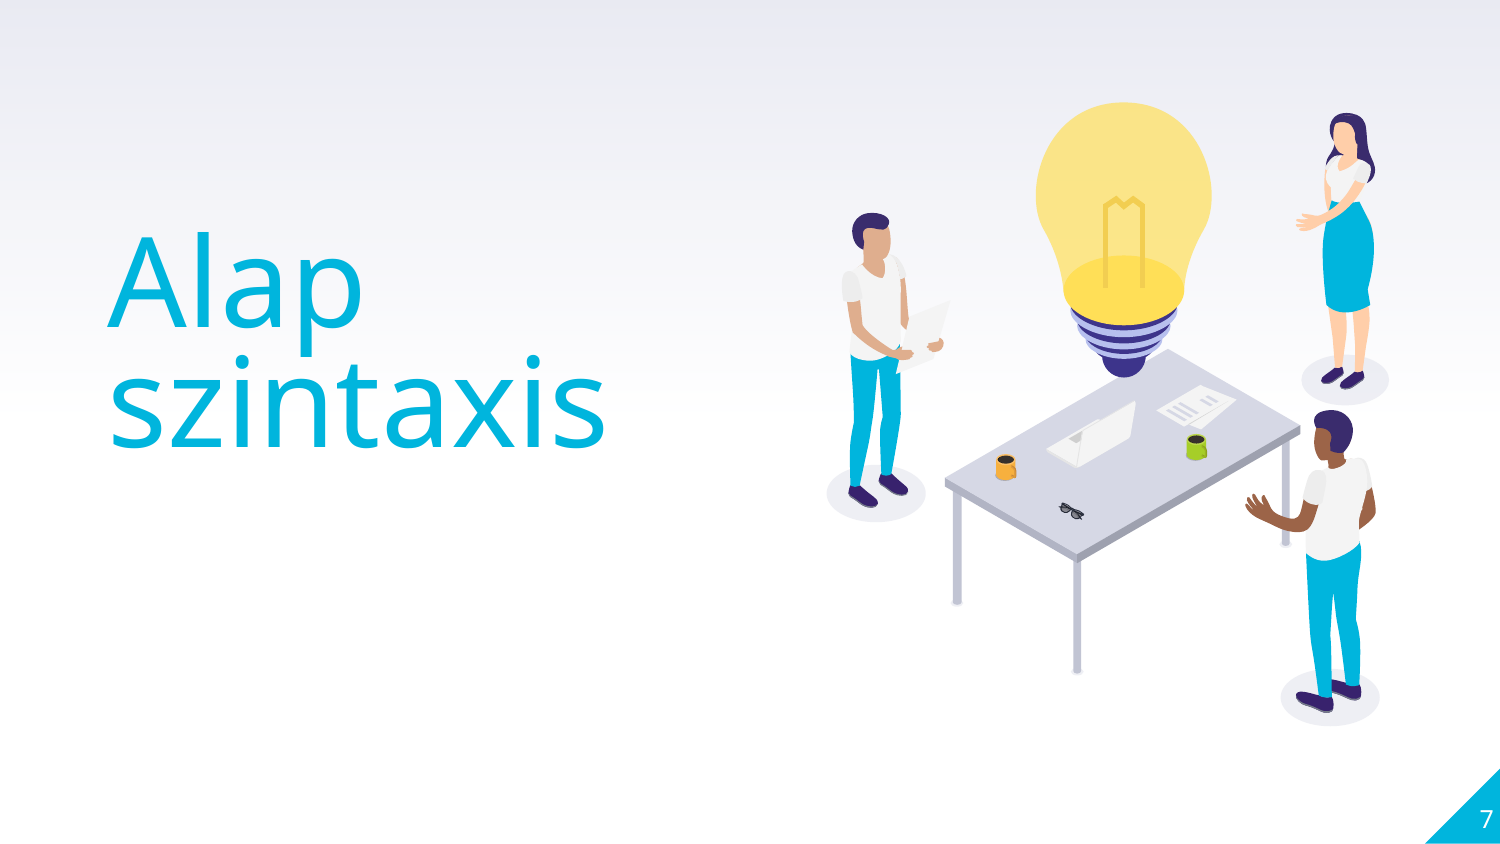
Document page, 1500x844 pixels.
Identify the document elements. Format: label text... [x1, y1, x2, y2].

title Alap szintaxis [108, 281, 779, 472]
slide_number 7 [1418, 760, 1494, 838]
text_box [826, 102, 1390, 727]
